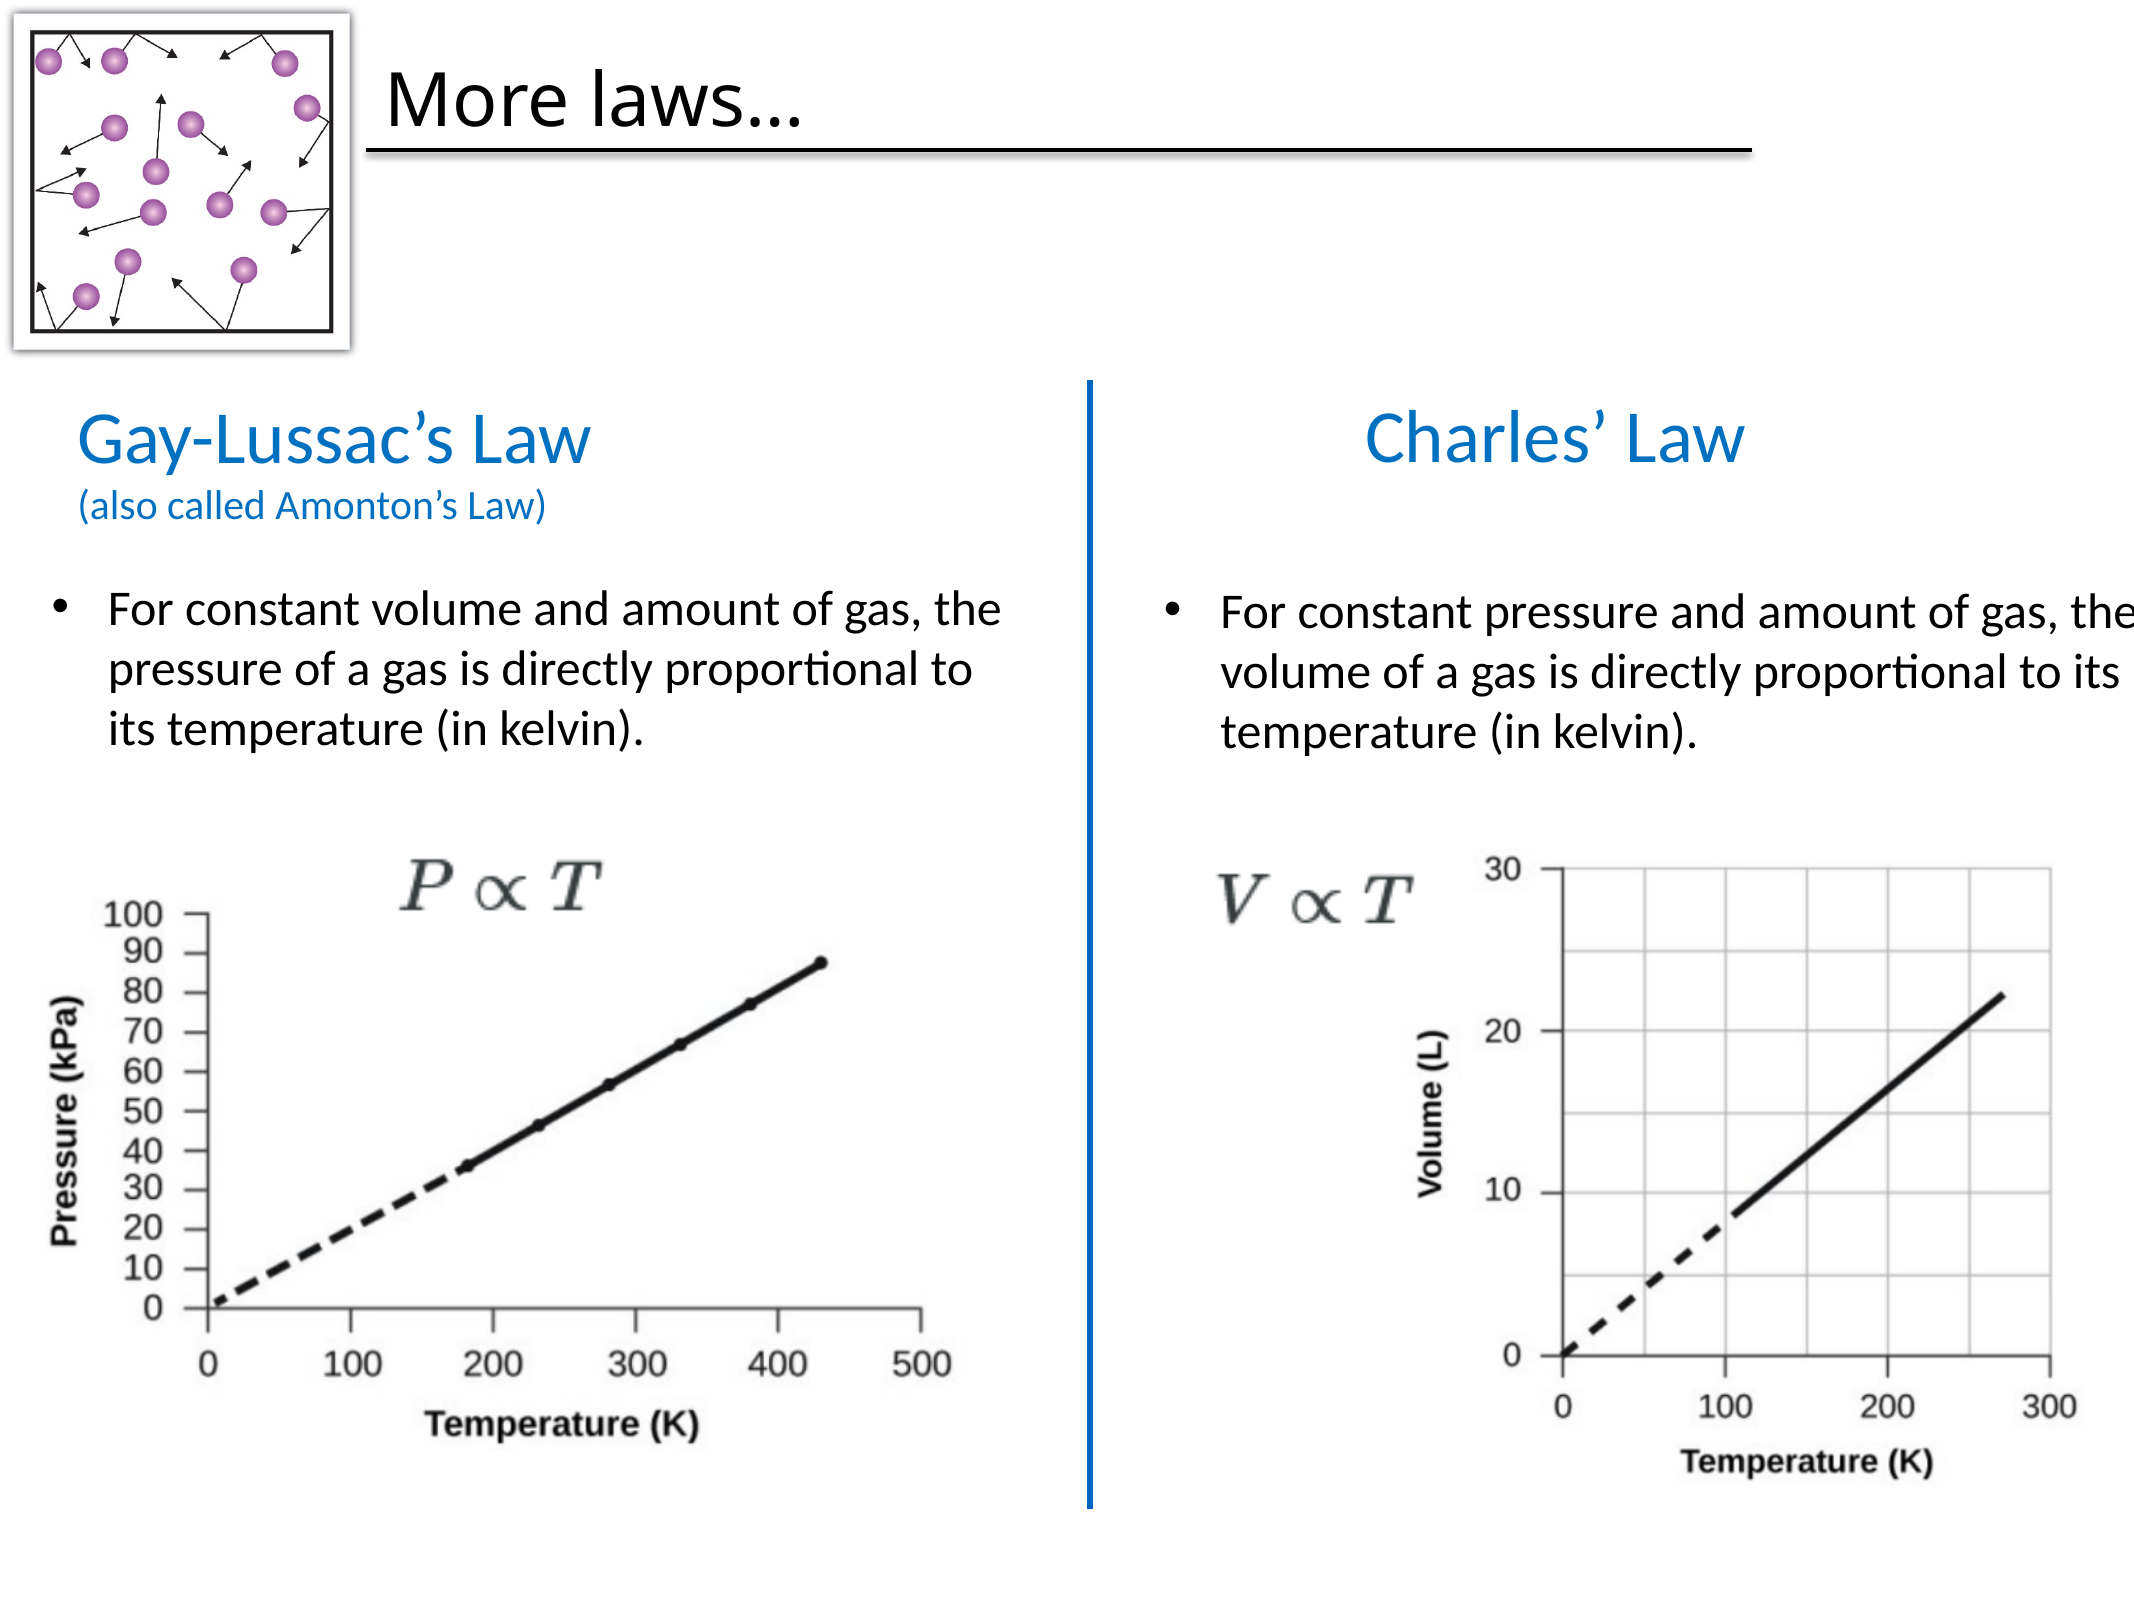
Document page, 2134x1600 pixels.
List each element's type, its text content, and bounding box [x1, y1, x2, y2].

picture [36, 804, 967, 1450]
text_box Charles’ Law [1350, 380, 2107, 485]
text_box More laws… [369, 43, 1882, 149]
text_box Gay-Lussac’s Law (also called Amonton’s Law) [62, 380, 819, 536]
text_box For constant pressure and amount of gas, the volume of a gas is directly proportional to its temperature (in kelvin). [1149, 571, 2134, 766]
picture [1208, 799, 2120, 1497]
text_box For constant volume and amount of gas, the pressure of a gas is directly proportional to its temperature (in kelvin). [36, 568, 1041, 764]
picture [1, 1, 362, 362]
